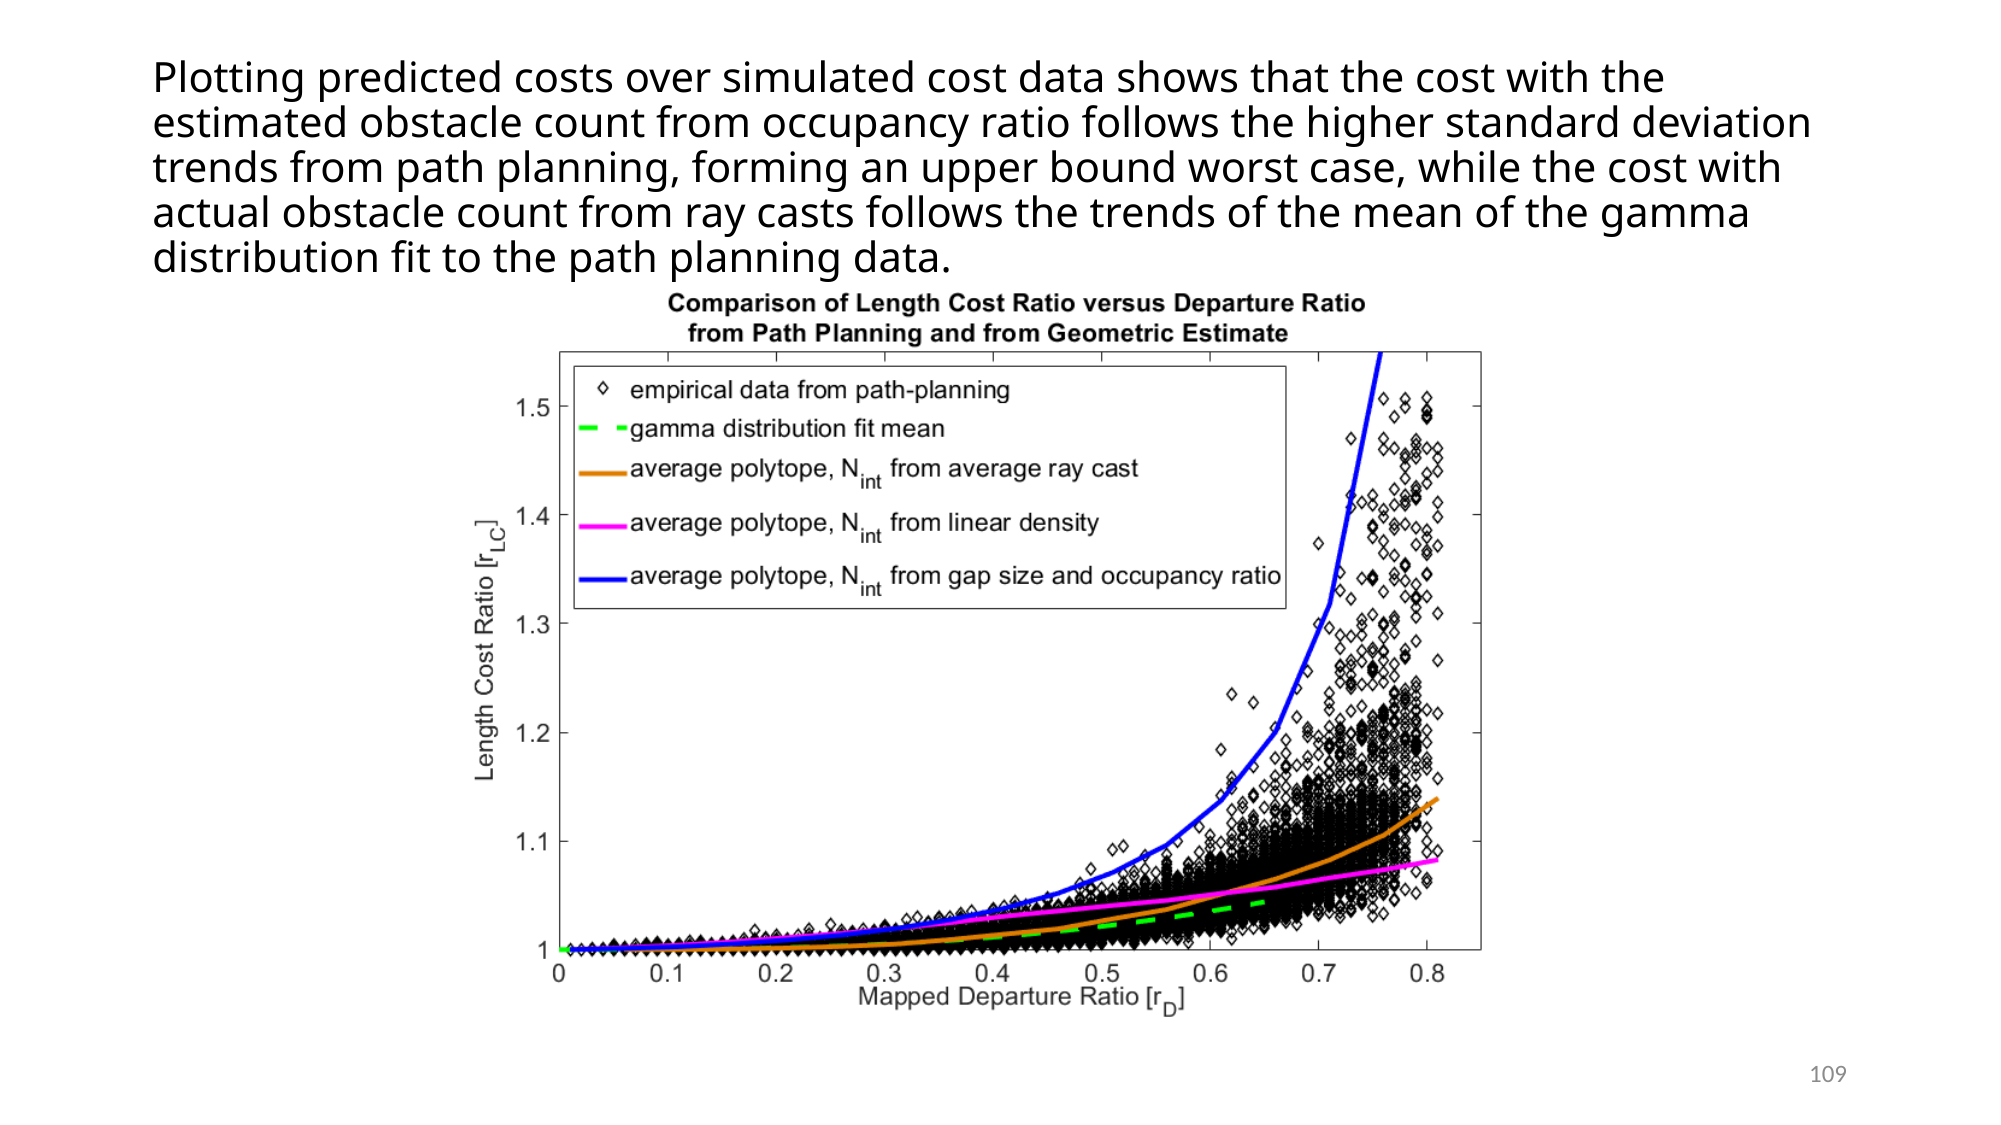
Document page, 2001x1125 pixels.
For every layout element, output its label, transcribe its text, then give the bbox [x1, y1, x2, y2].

picture [405, 162, 1595, 1125]
title Plotting predicted costs over simulated cost data shows that the cost with the estimated obstacle count from occupancy ratio follows the higher standard deviation trends from path planning, forming an upper bound worst case, while the cost with actual obstacle count from ray casts follows the trends of the mean of the gamma distribution fit to the path planning data. [137, 59, 1863, 278]
slide_number 109 [1595, 1042, 1863, 1103]
